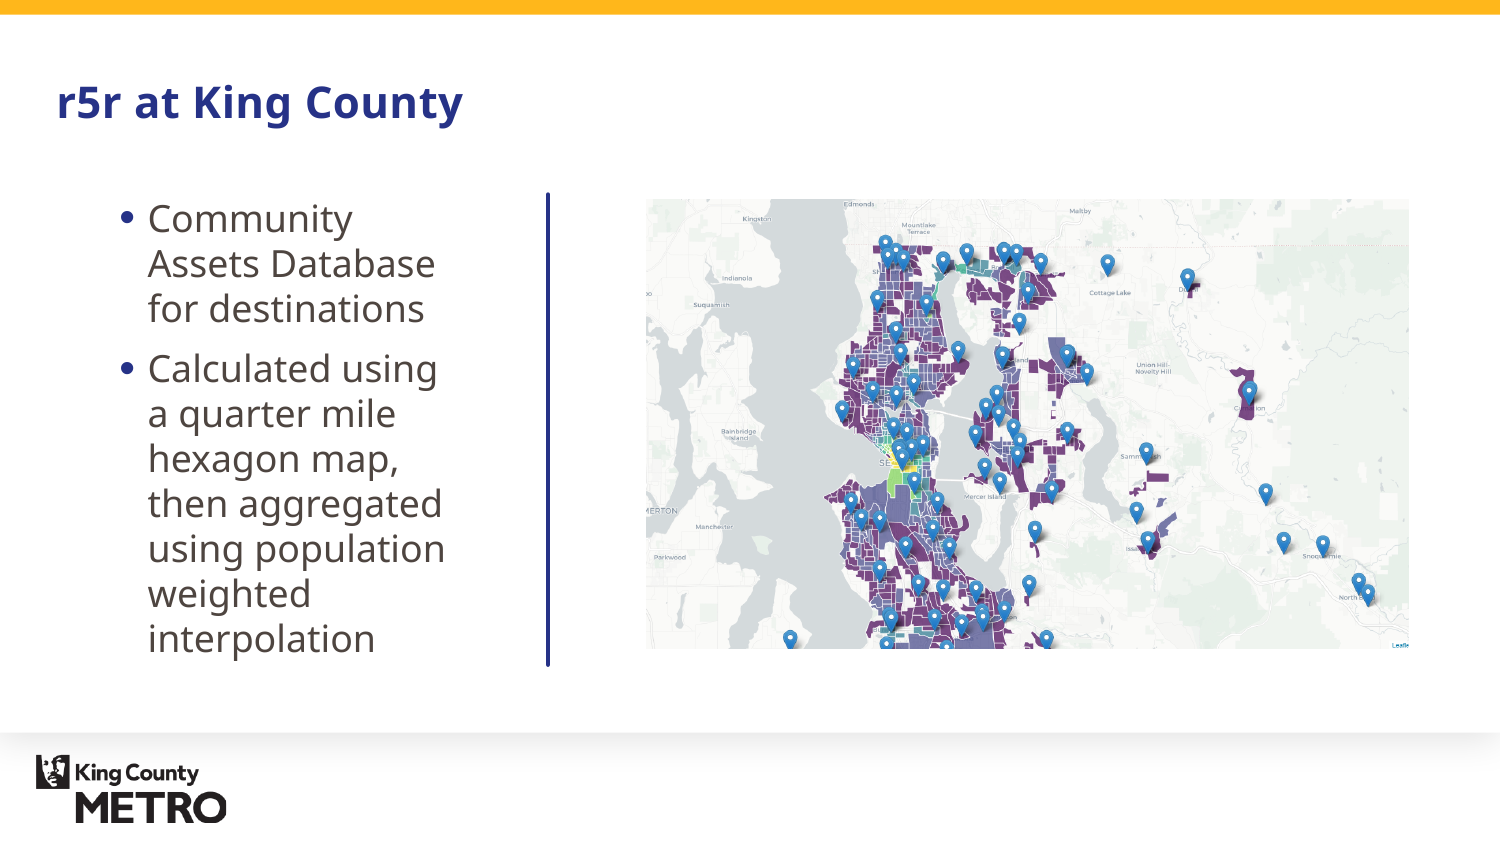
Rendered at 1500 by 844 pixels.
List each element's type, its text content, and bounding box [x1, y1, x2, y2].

picture [646, 194, 1409, 649]
title r5r at King County [41, 52, 1136, 150]
list Community Assets Database for destinations Calculated using a quarter mile hexagon map, then aggregated using population weighted interpolation [104, 187, 483, 669]
